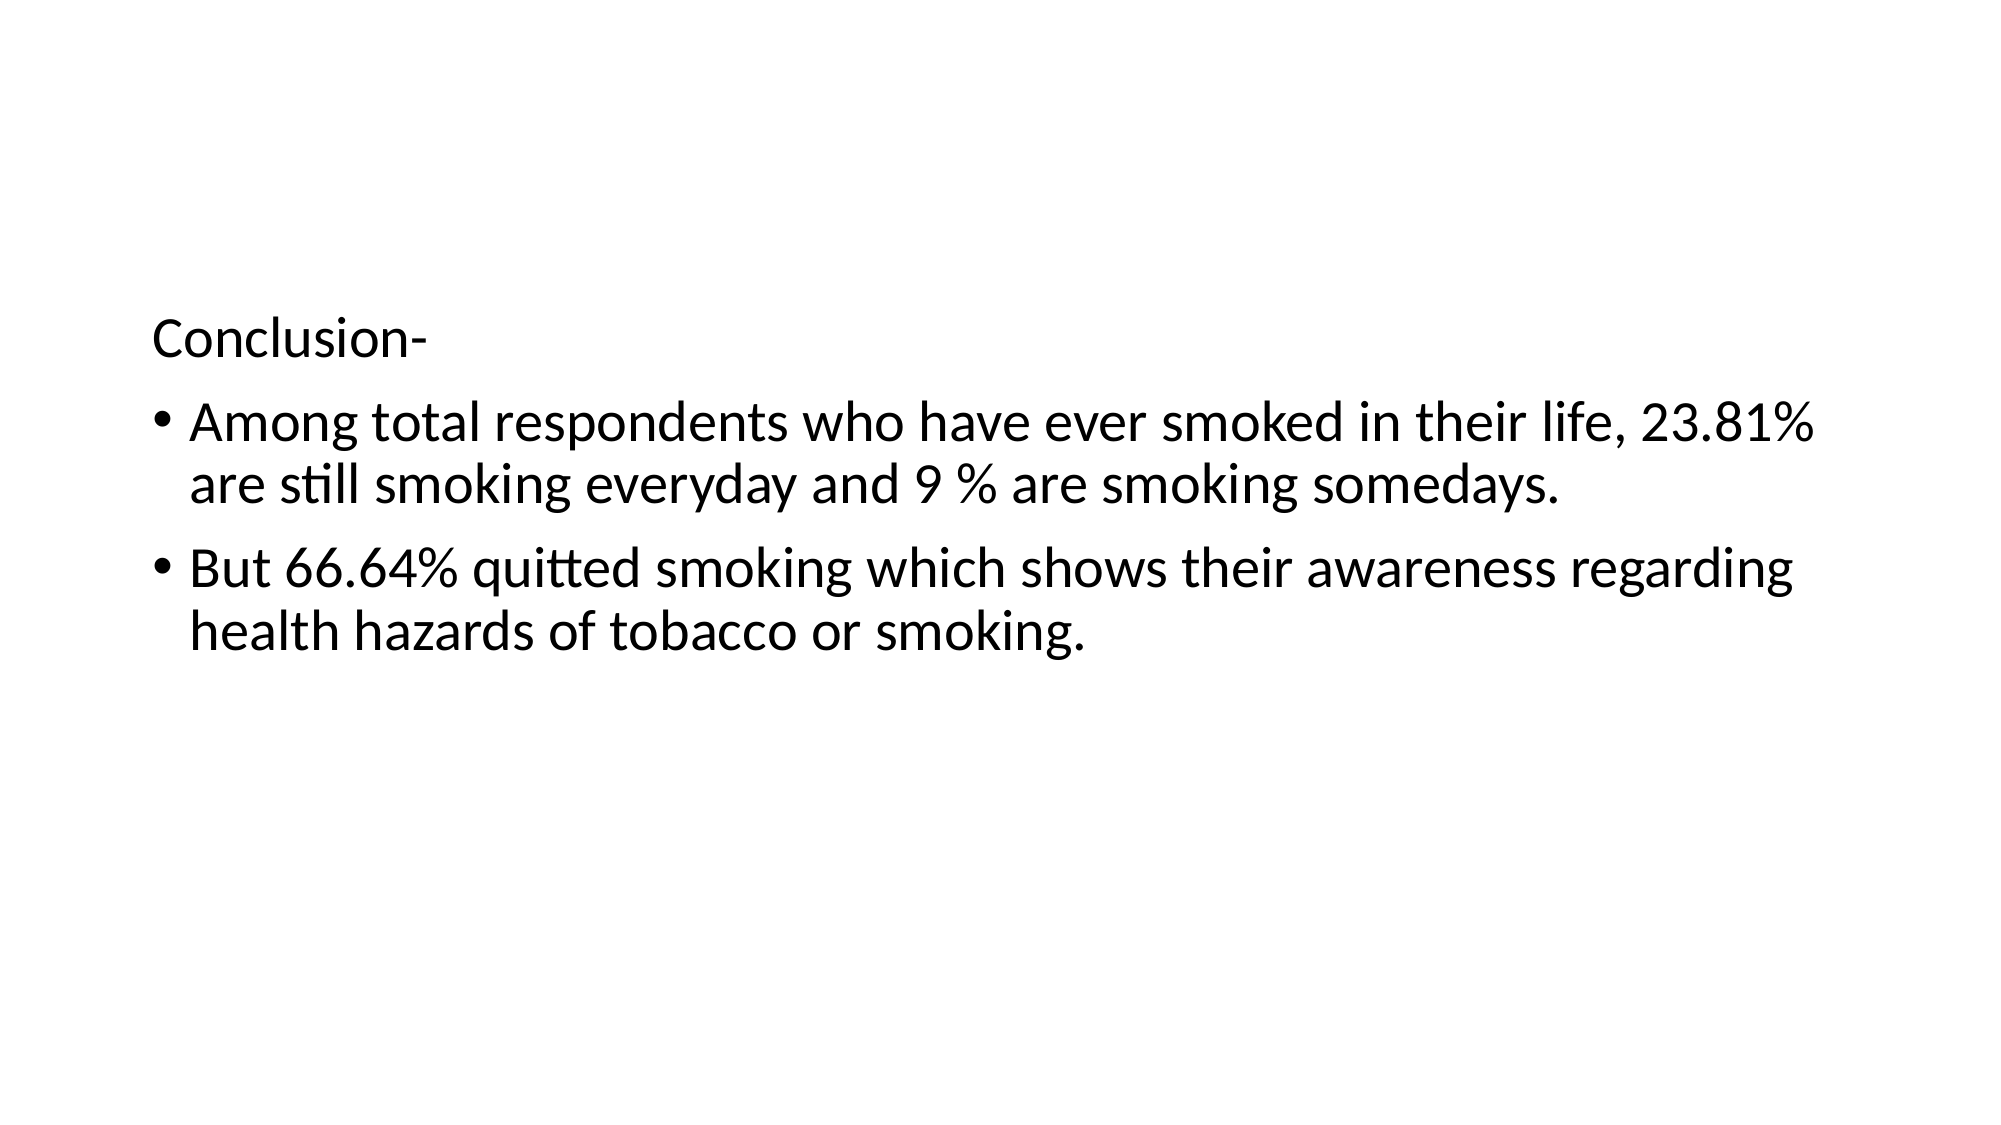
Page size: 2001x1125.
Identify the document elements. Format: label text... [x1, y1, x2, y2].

list Conclusion- Among total respondents who have ever smoked in their life, 23.81% are still smoking everyday and 9 % are smoking somedays. But 66.64% quitted smoking which shows their awareness regarding health hazards of tobacco or smoking. [137, 299, 1863, 1014]
